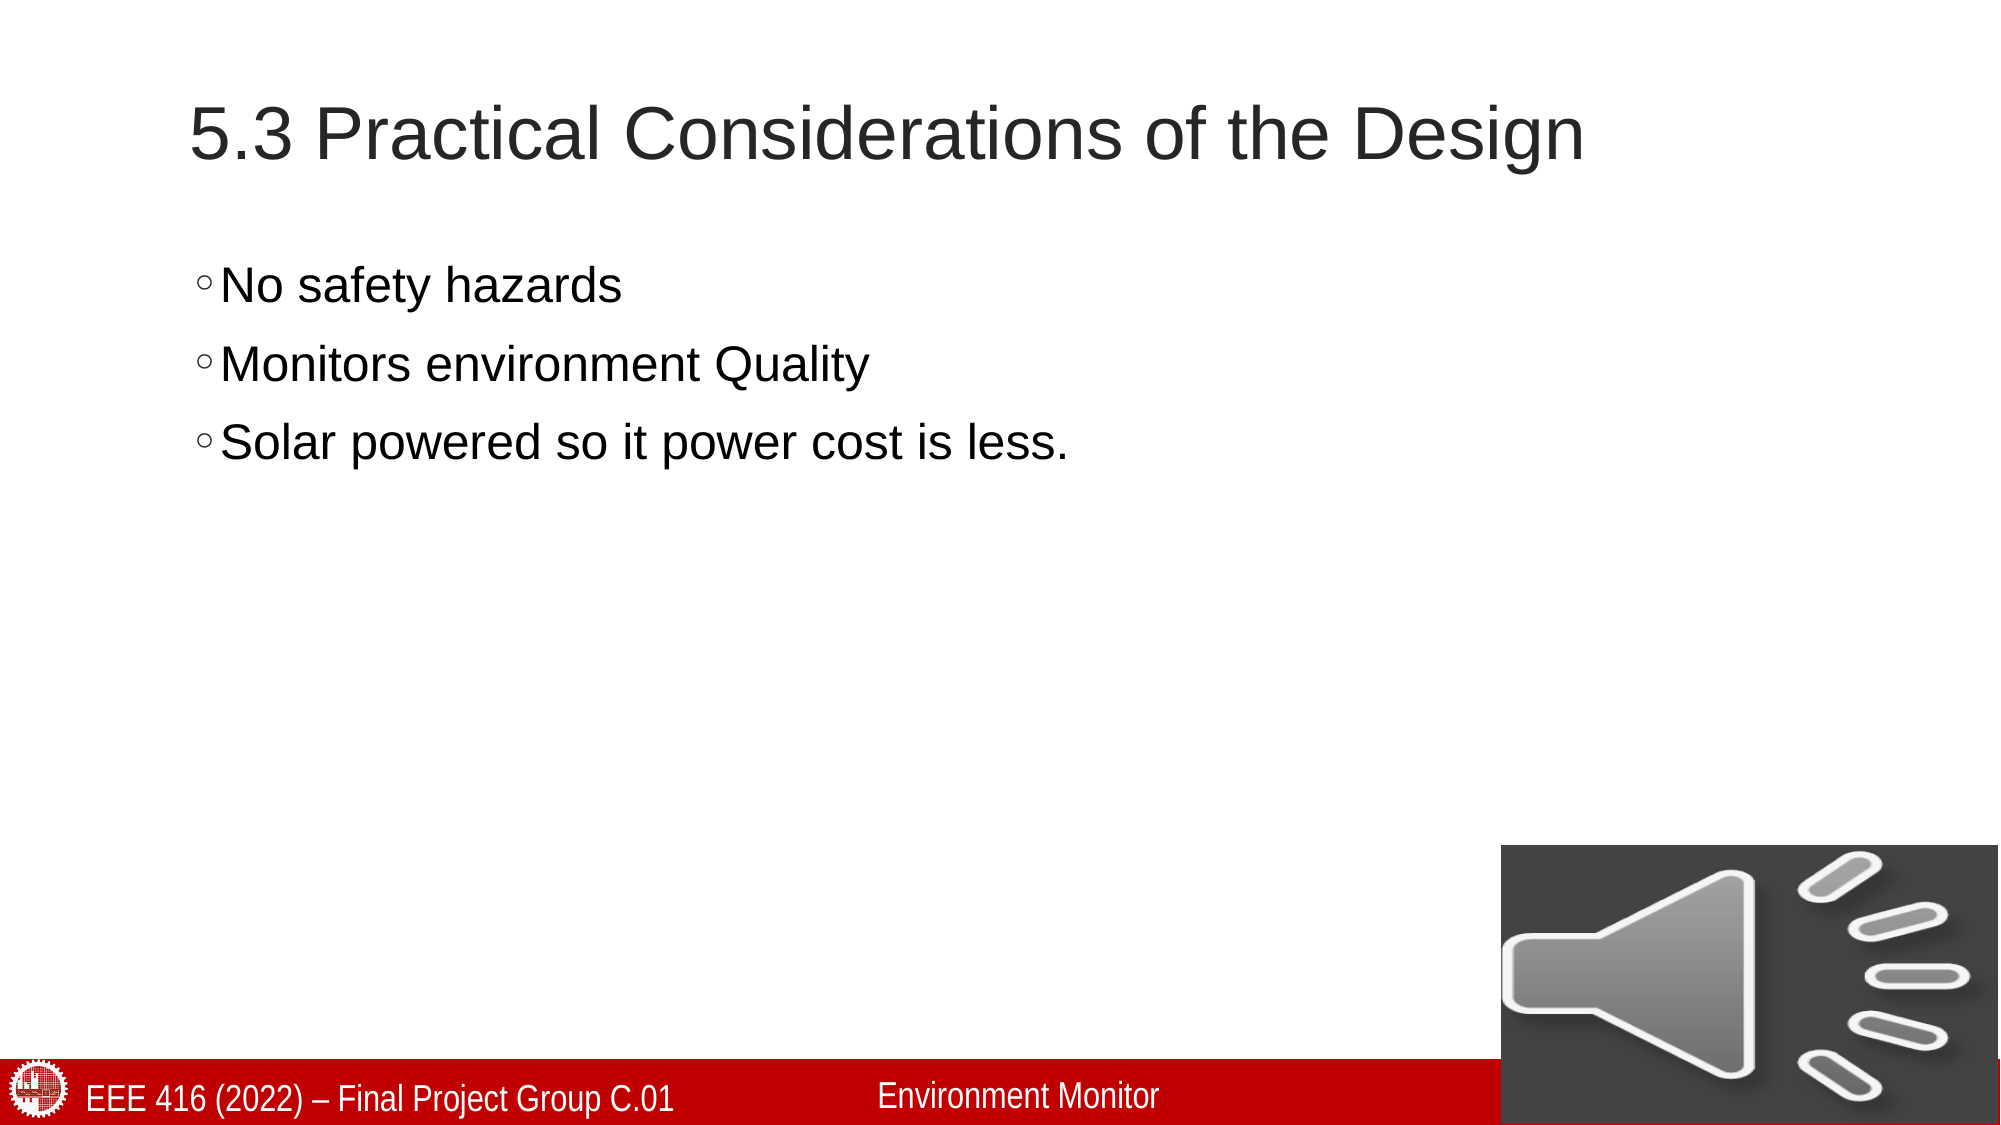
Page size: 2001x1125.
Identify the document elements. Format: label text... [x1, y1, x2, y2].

picture [1500, 843, 2000, 1125]
list No safety hazards Monitors environment Quality Solar powered so it power cost is less. [174, 245, 1825, 990]
title 5.3 Practical Considerations of the Design [174, 75, 1825, 195]
picture [8, 1059, 71, 1118]
footer Environment Monitor [862, 1063, 1494, 1125]
slide_number EEE 416 (2022) – Final Project Group C.01 [70, 1066, 862, 1125]
